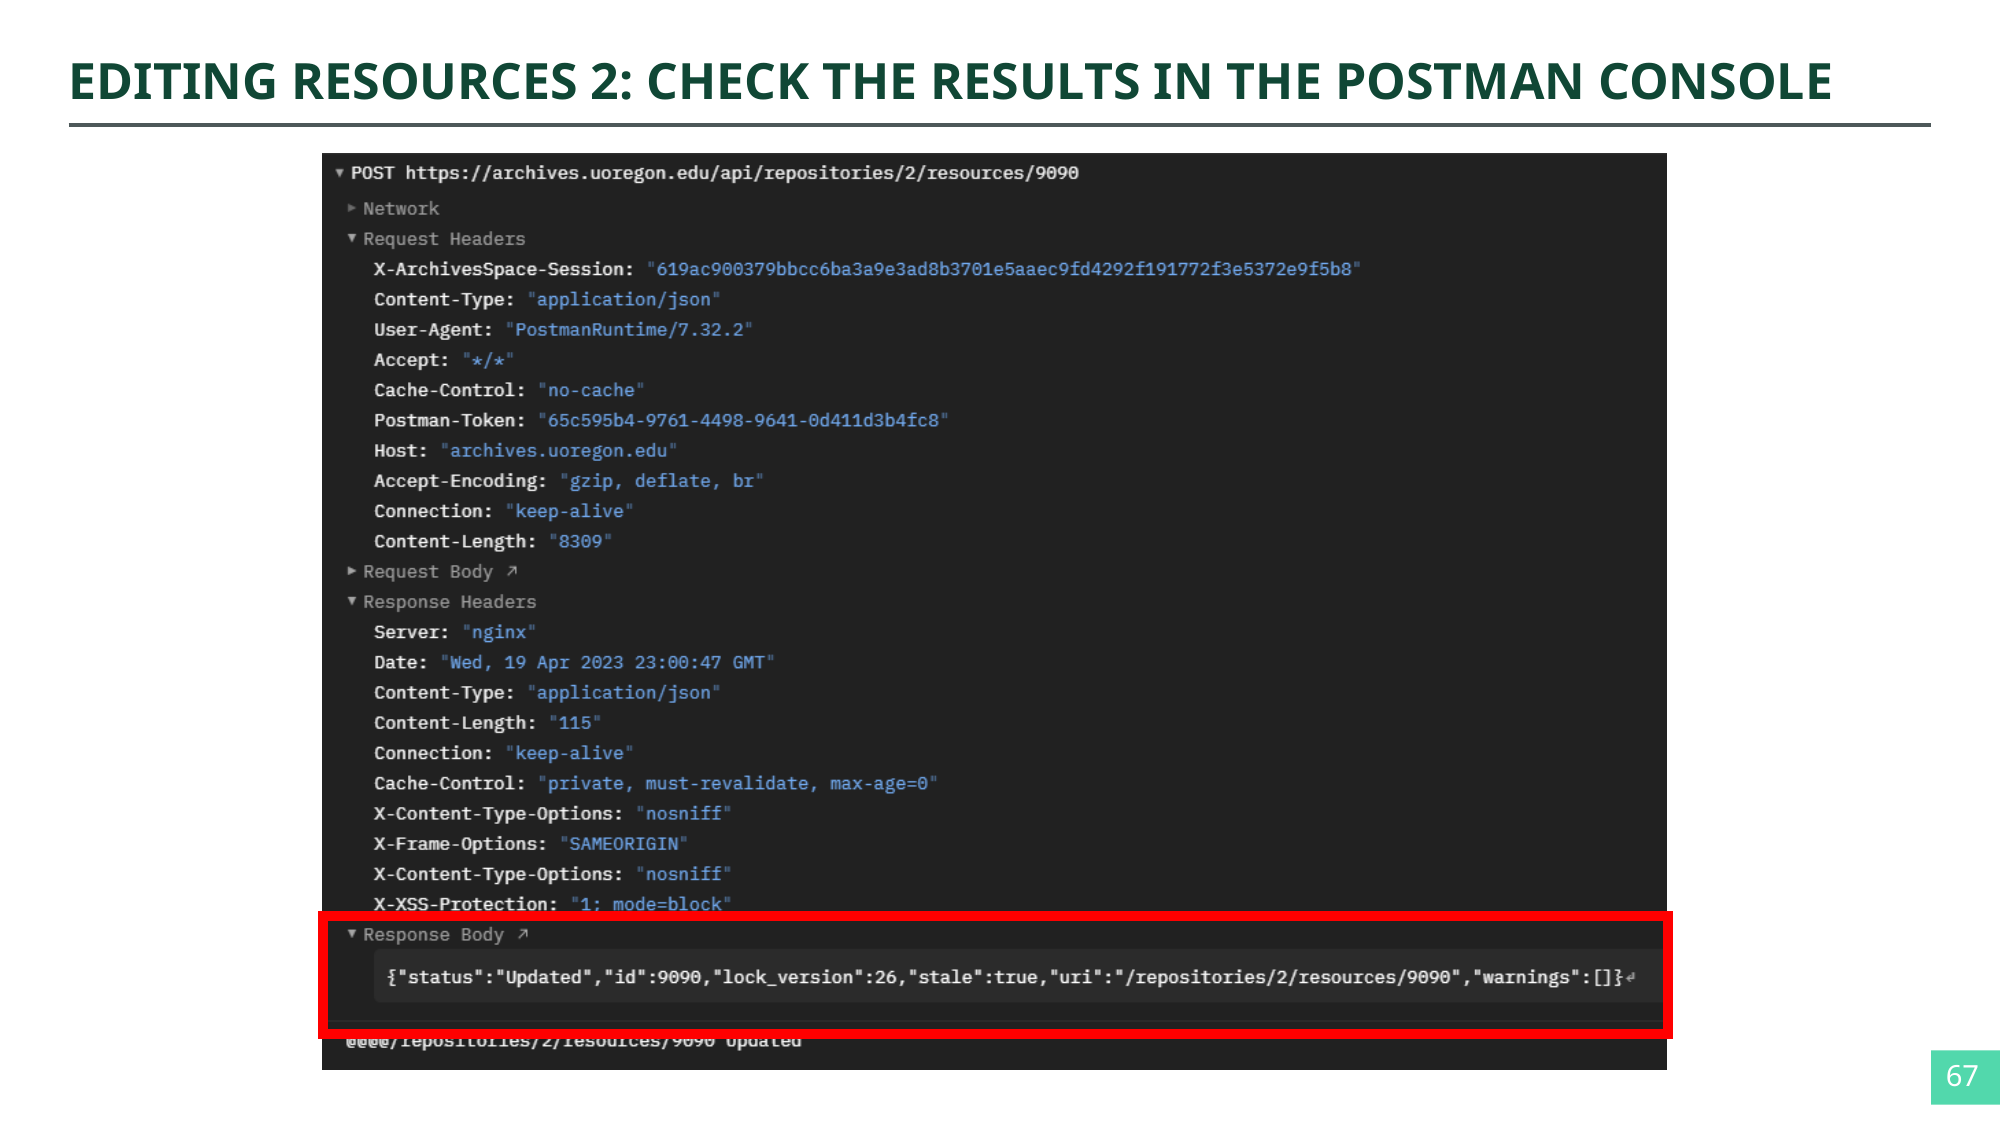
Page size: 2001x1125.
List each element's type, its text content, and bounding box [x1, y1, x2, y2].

title EDITING RESOURCES 2: CHECK THE RESULTS IN THE POSTMAN CONSOLE [53, 49, 1936, 145]
picture [322, 153, 1667, 1070]
